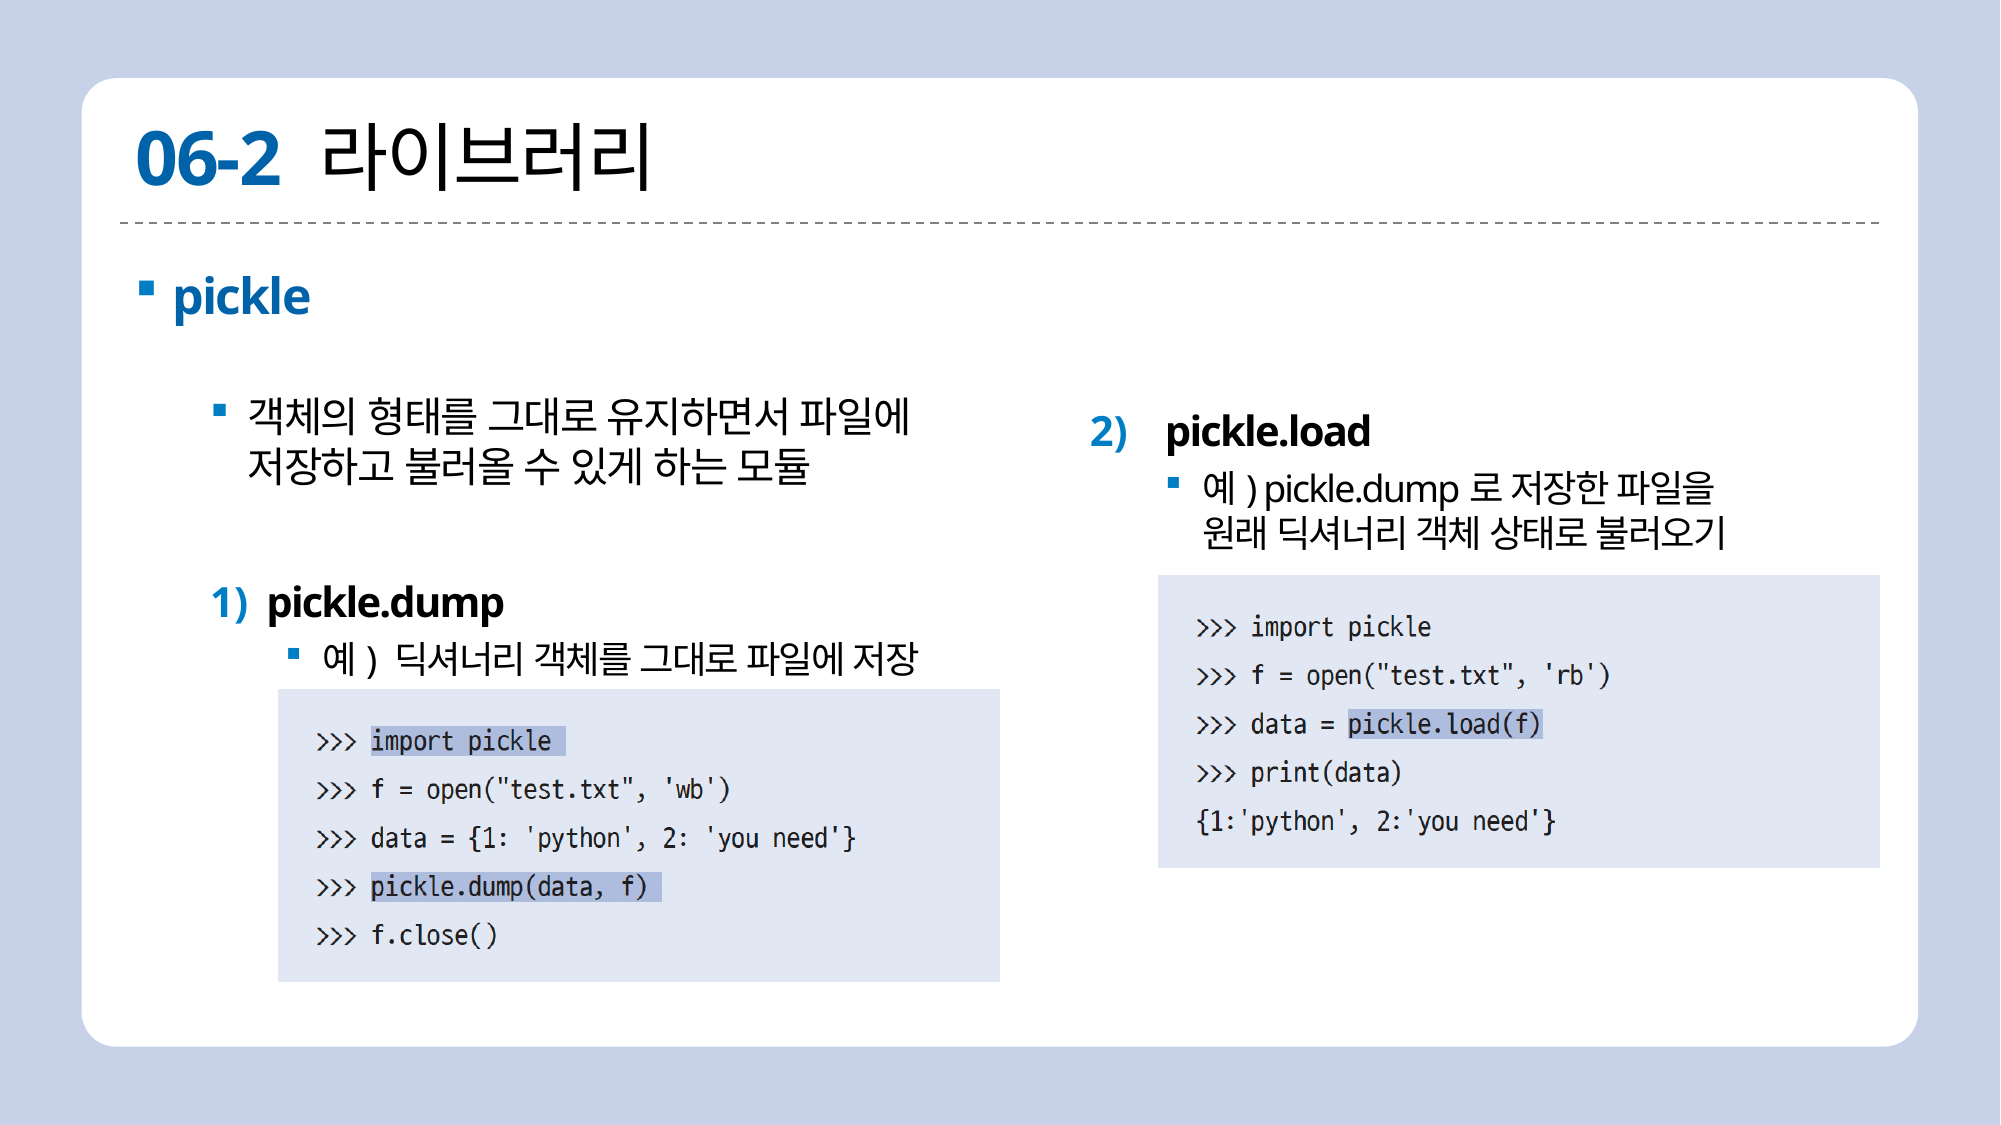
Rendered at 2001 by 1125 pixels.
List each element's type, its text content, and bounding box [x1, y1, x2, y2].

picture [278, 689, 1001, 983]
title 06-2 라이브러리 [120, 109, 1880, 209]
picture [1158, 575, 1880, 868]
list pickle 객체의 형태를 그대로 유지하면서 파일에 저장하고 불러올 수 있게 하는 모듈 pickle.dump 예) 딕셔너리 객체를 그대로 파일에 저장 [120, 257, 999, 1009]
list pickle.load 예) pickle.dump로 저장한 파일을 원래 딕셔너리 객체 상태로 불러오기 [999, 257, 1880, 1009]
